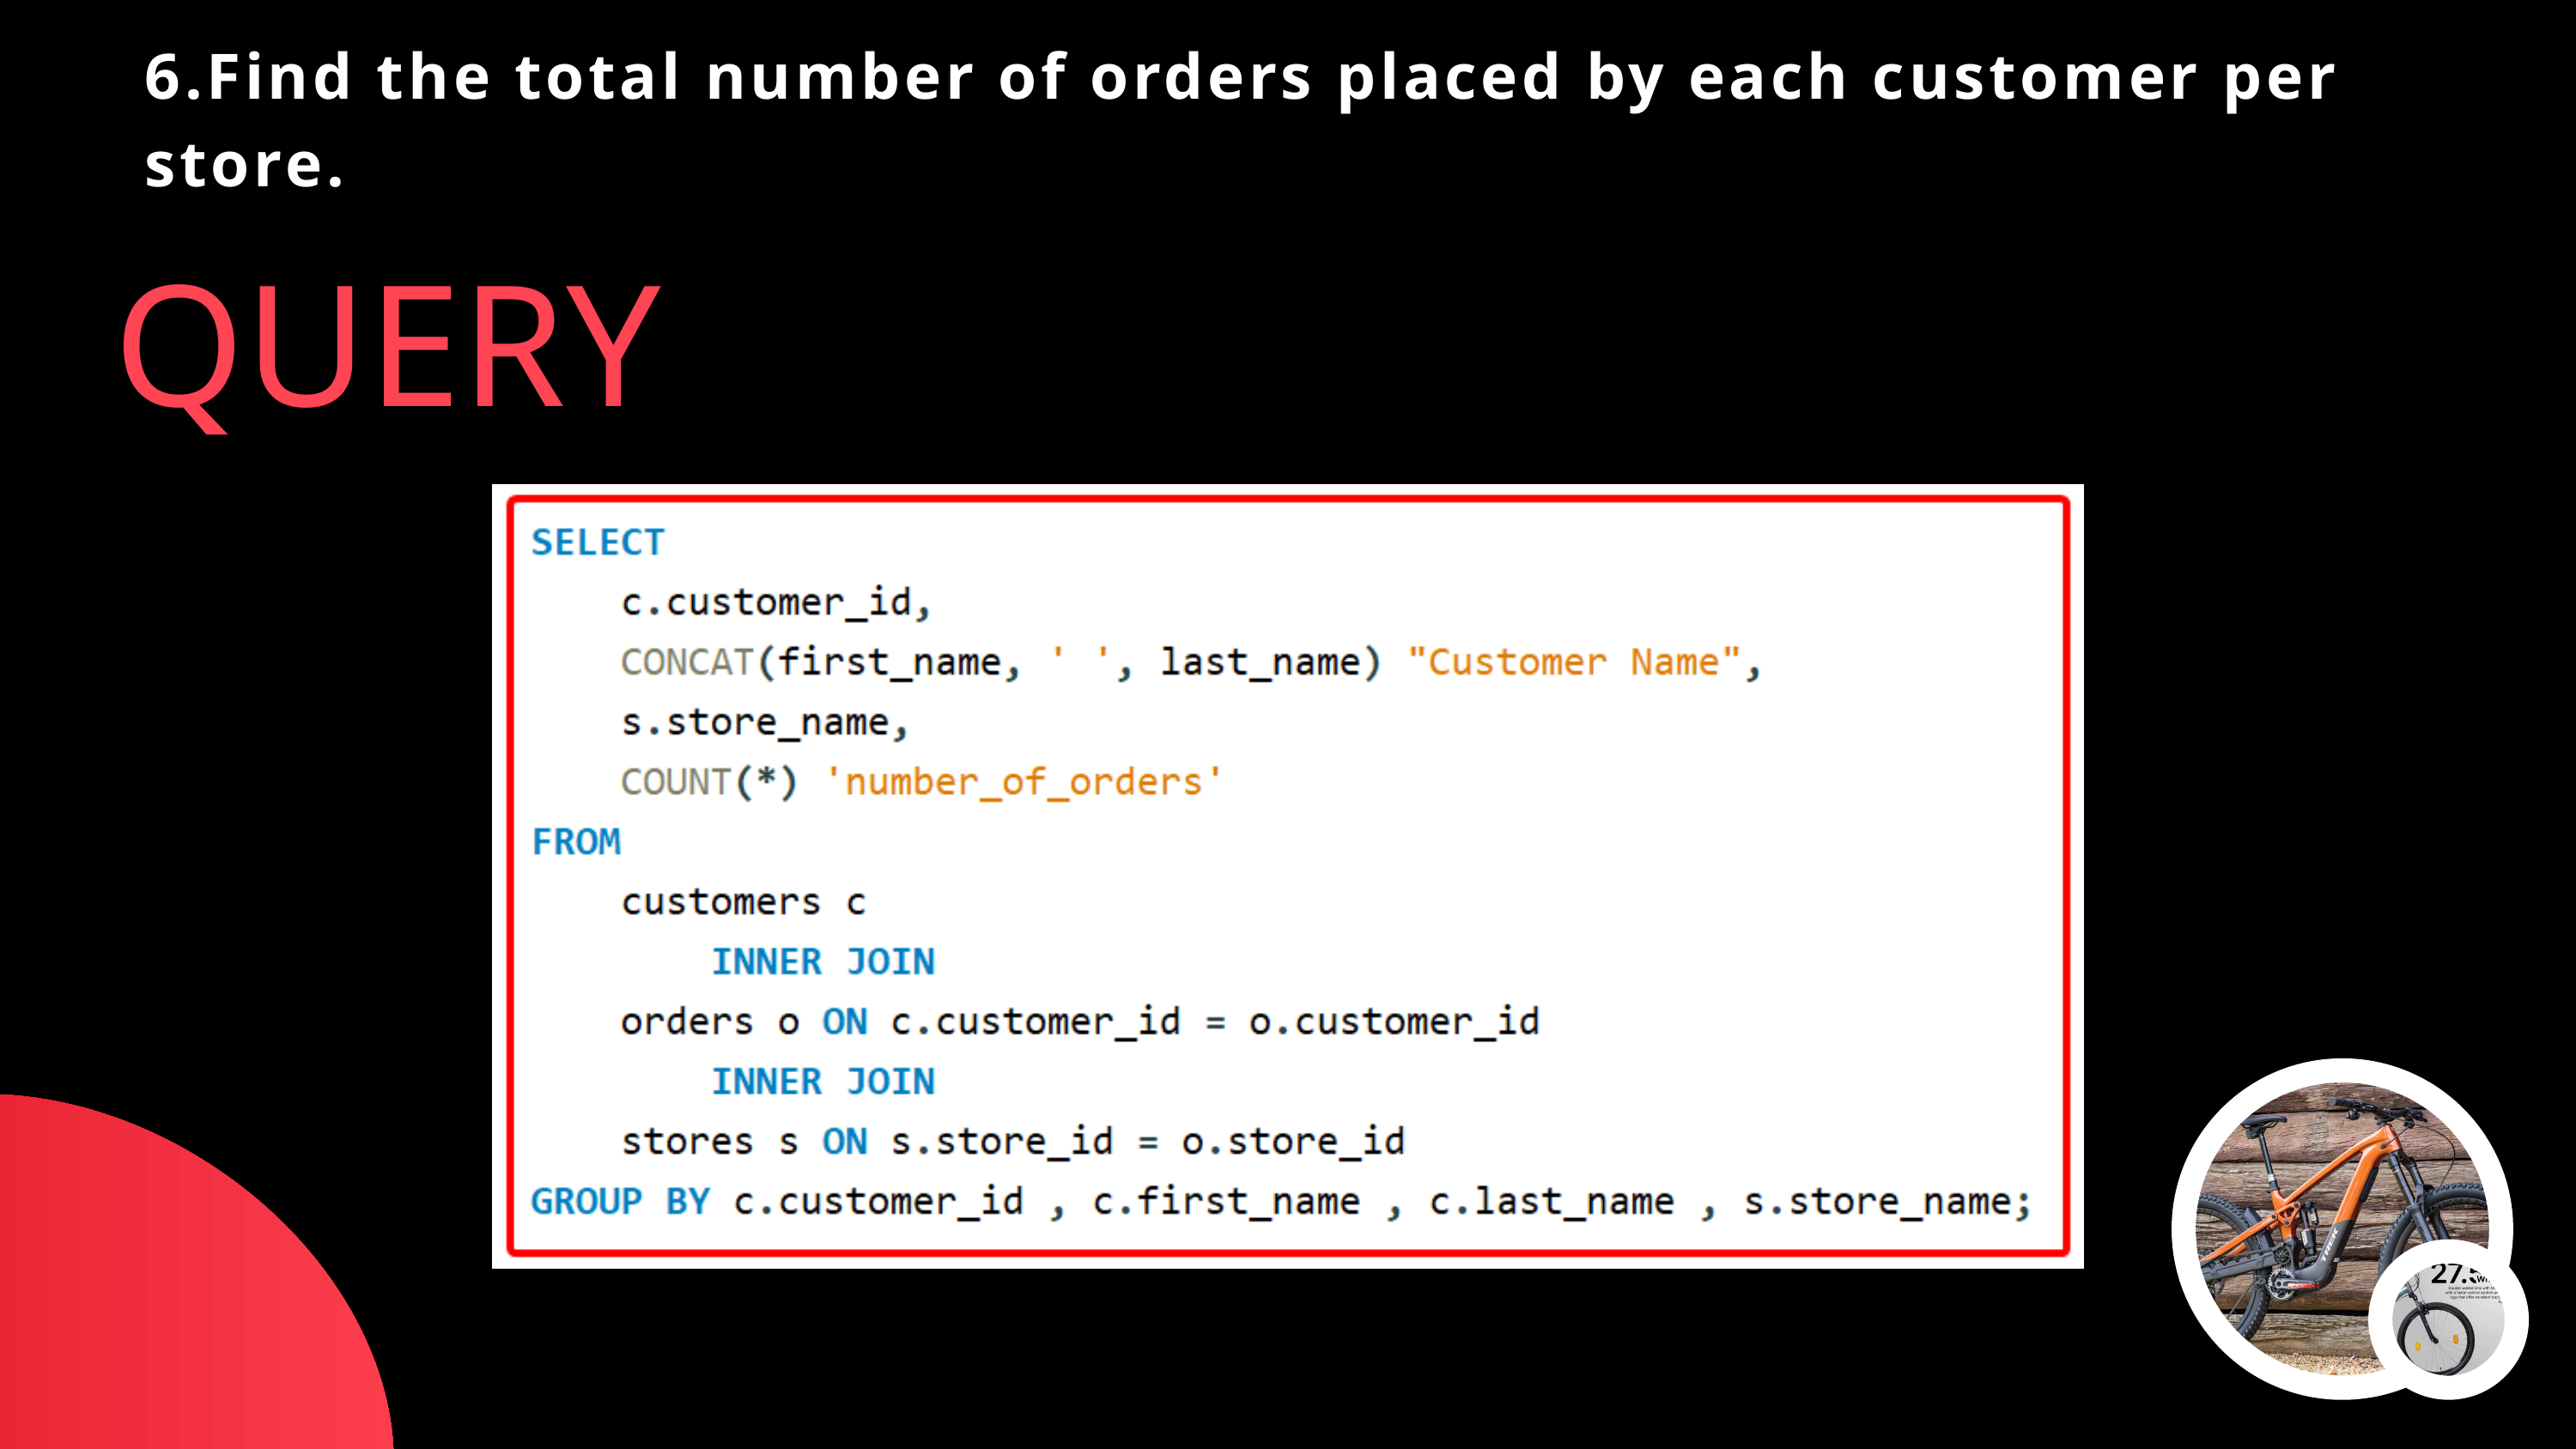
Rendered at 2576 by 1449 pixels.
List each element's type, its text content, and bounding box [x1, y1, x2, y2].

text_box QUERY [113, 239, 1106, 441]
text_box [492, 484, 2084, 1269]
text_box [0, 1121, 417, 1449]
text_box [2183, 1070, 2502, 1388]
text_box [2379, 1251, 2518, 1388]
text_box 6.Find the total number of orders placed by each customer per store. [144, 24, 2432, 200]
